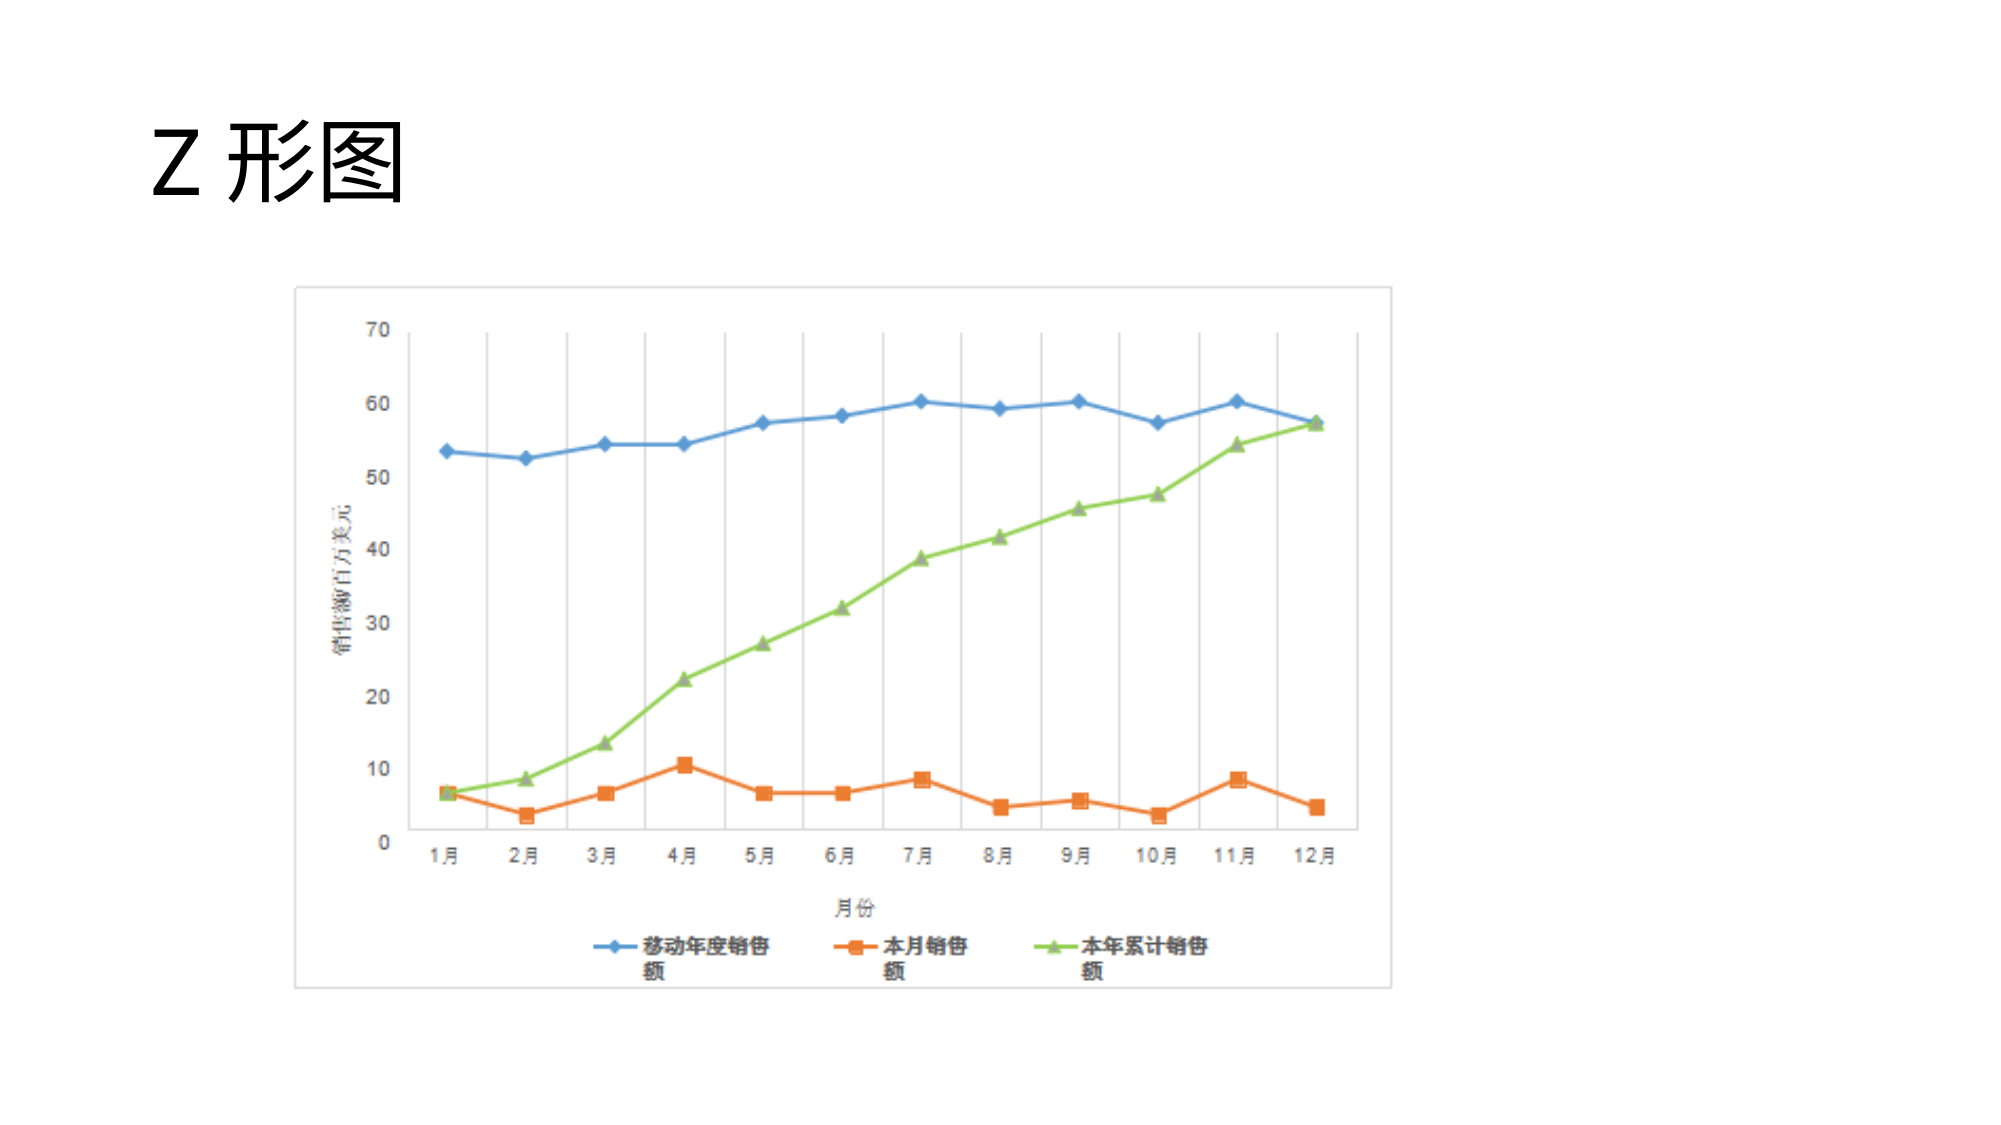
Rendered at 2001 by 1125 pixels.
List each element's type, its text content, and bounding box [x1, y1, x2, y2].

title Z形图 [101, 29, 464, 253]
picture [282, 274, 1435, 1000]
